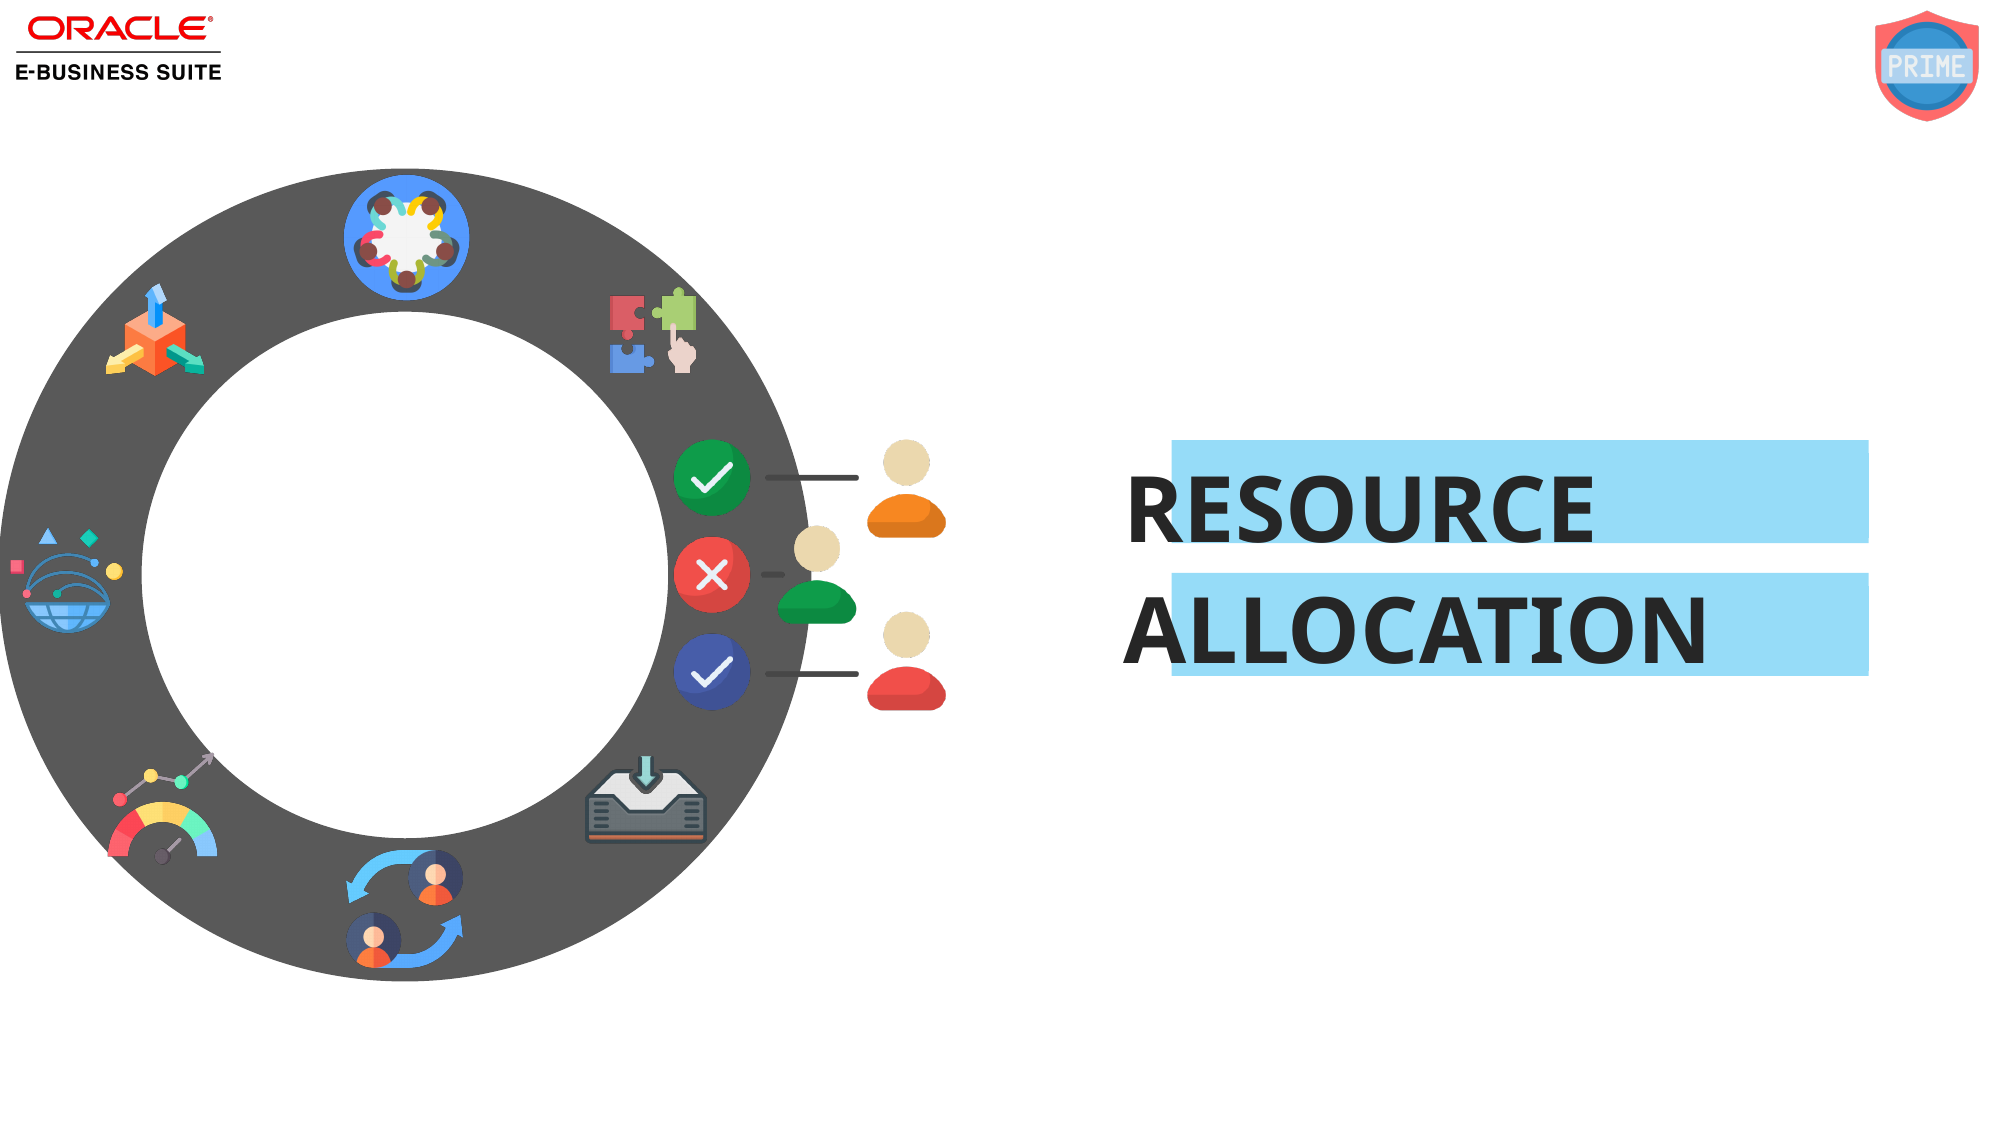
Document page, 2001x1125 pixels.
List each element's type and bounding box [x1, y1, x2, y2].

picture [584, 740, 707, 863]
picture [106, 280, 204, 379]
picture [345, 850, 463, 968]
picture [0, 513, 134, 648]
picture [669, 434, 951, 716]
picture [342, 173, 472, 303]
picture [1868, 7, 1986, 125]
text_box [3, 173, 787, 849]
picture [609, 286, 697, 374]
picture [16, 15, 222, 81]
text_box [1123, 439, 1870, 683]
text_box [122, 764, 692, 982]
text_box [344, 168, 466, 173]
picture [104, 749, 222, 867]
